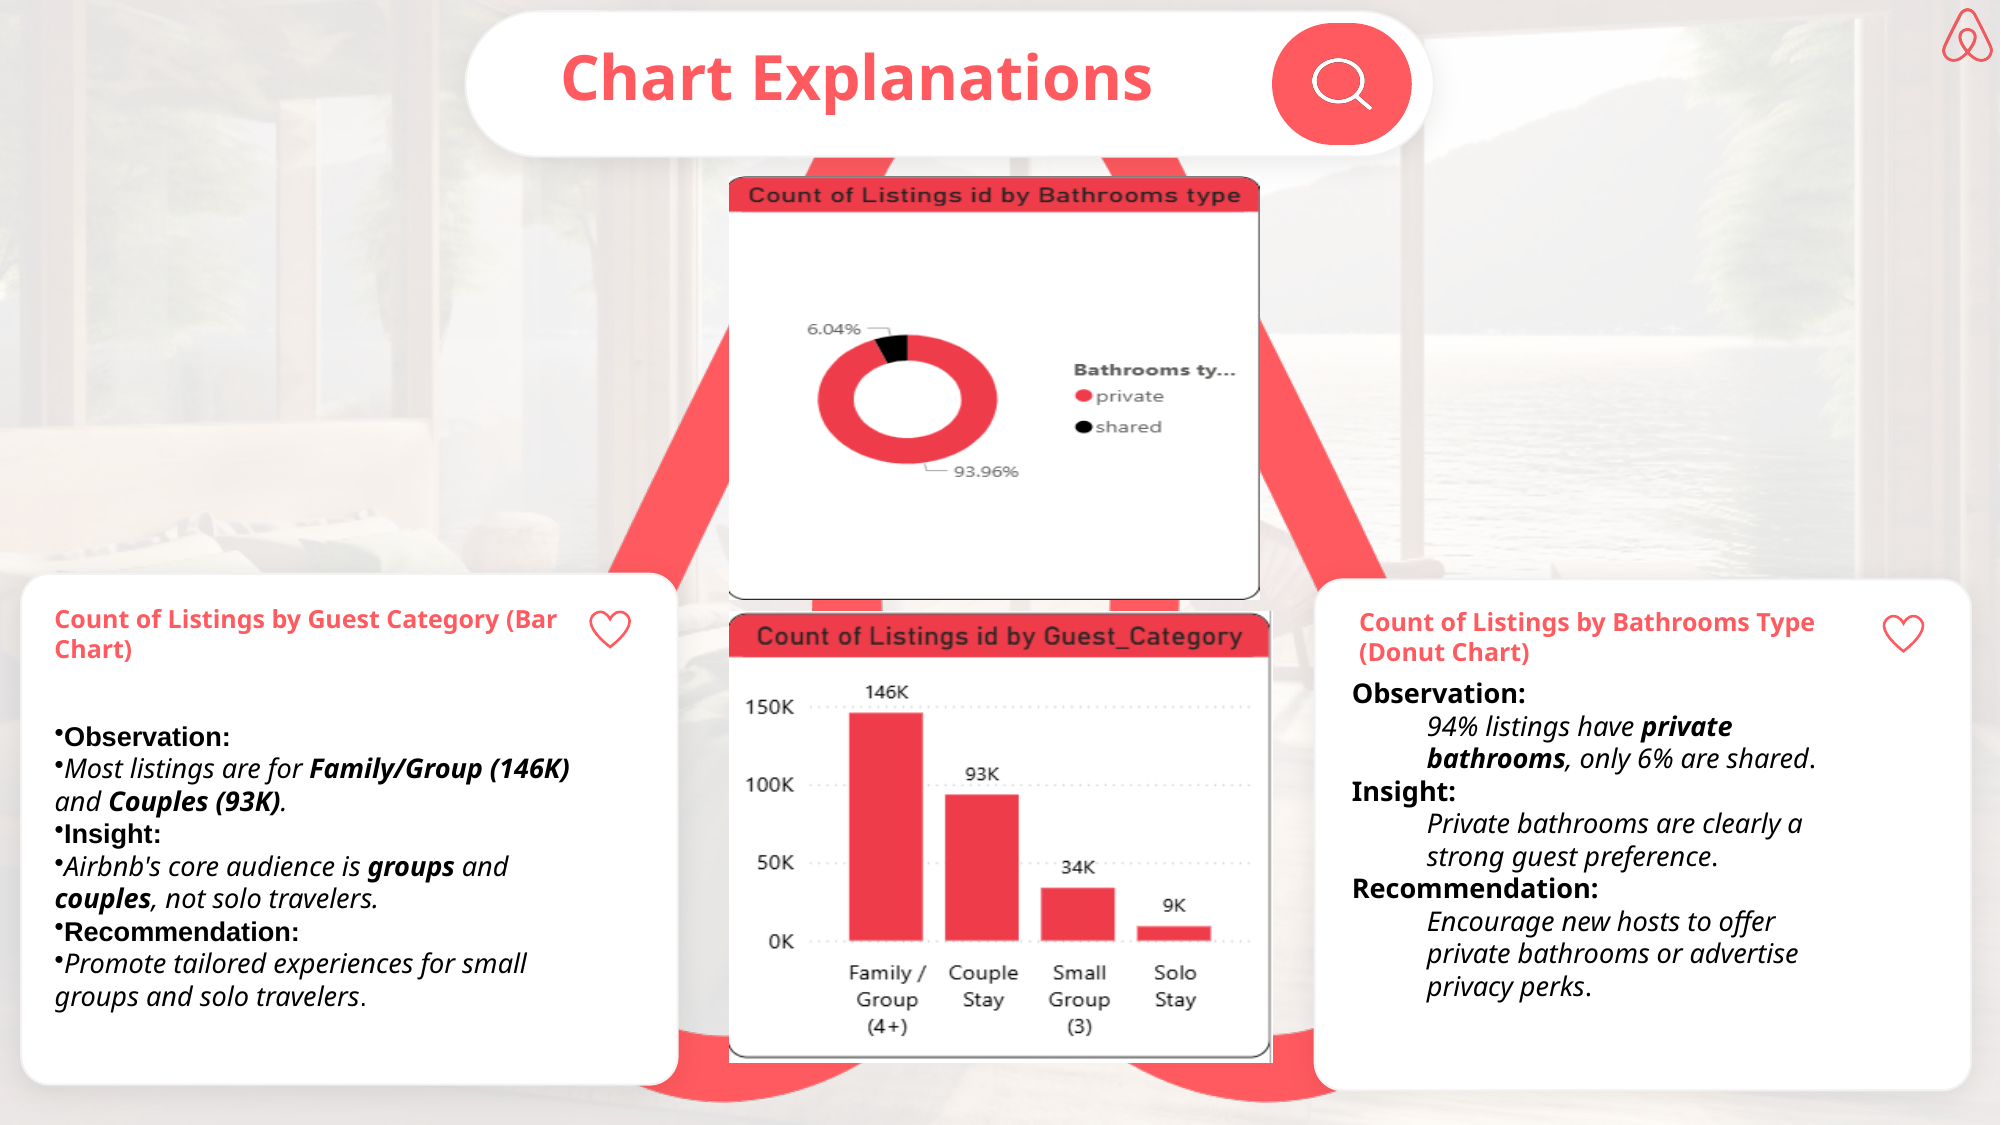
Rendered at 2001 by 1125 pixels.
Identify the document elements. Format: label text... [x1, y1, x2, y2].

picture [495, 22, 1505, 1103]
text_box [1313, 578, 1973, 1092]
text_box [1883, 616, 1924, 652]
text_box [20, 572, 679, 1086]
text_box Count of Listings by Guest Category (Bar Chart) [39, 596, 591, 671]
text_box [465, 11, 1434, 157]
text_box Count of Listings by Bathrooms Type (Donut Chart) [1344, 599, 1884, 674]
picture [1942, 8, 1993, 62]
text_box [590, 611, 630, 647]
text_box Observation: Most listings are for Family/Group (146K) and Couples (93K). Insight: Airbnb's core audience is groups and couples, not solo travelers. Recommendation: Promote tailored experiences for small groups and solo travelers. [39, 711, 630, 1052]
text_box Observation: 94% listings have private bathrooms, only 6% are shared. Insight: Private bathrooms are clearly a strong guest preference. Recommendation: Encourage new hosts to offer private bathrooms or advertise privacy perks. [1336, 669, 1877, 1042]
